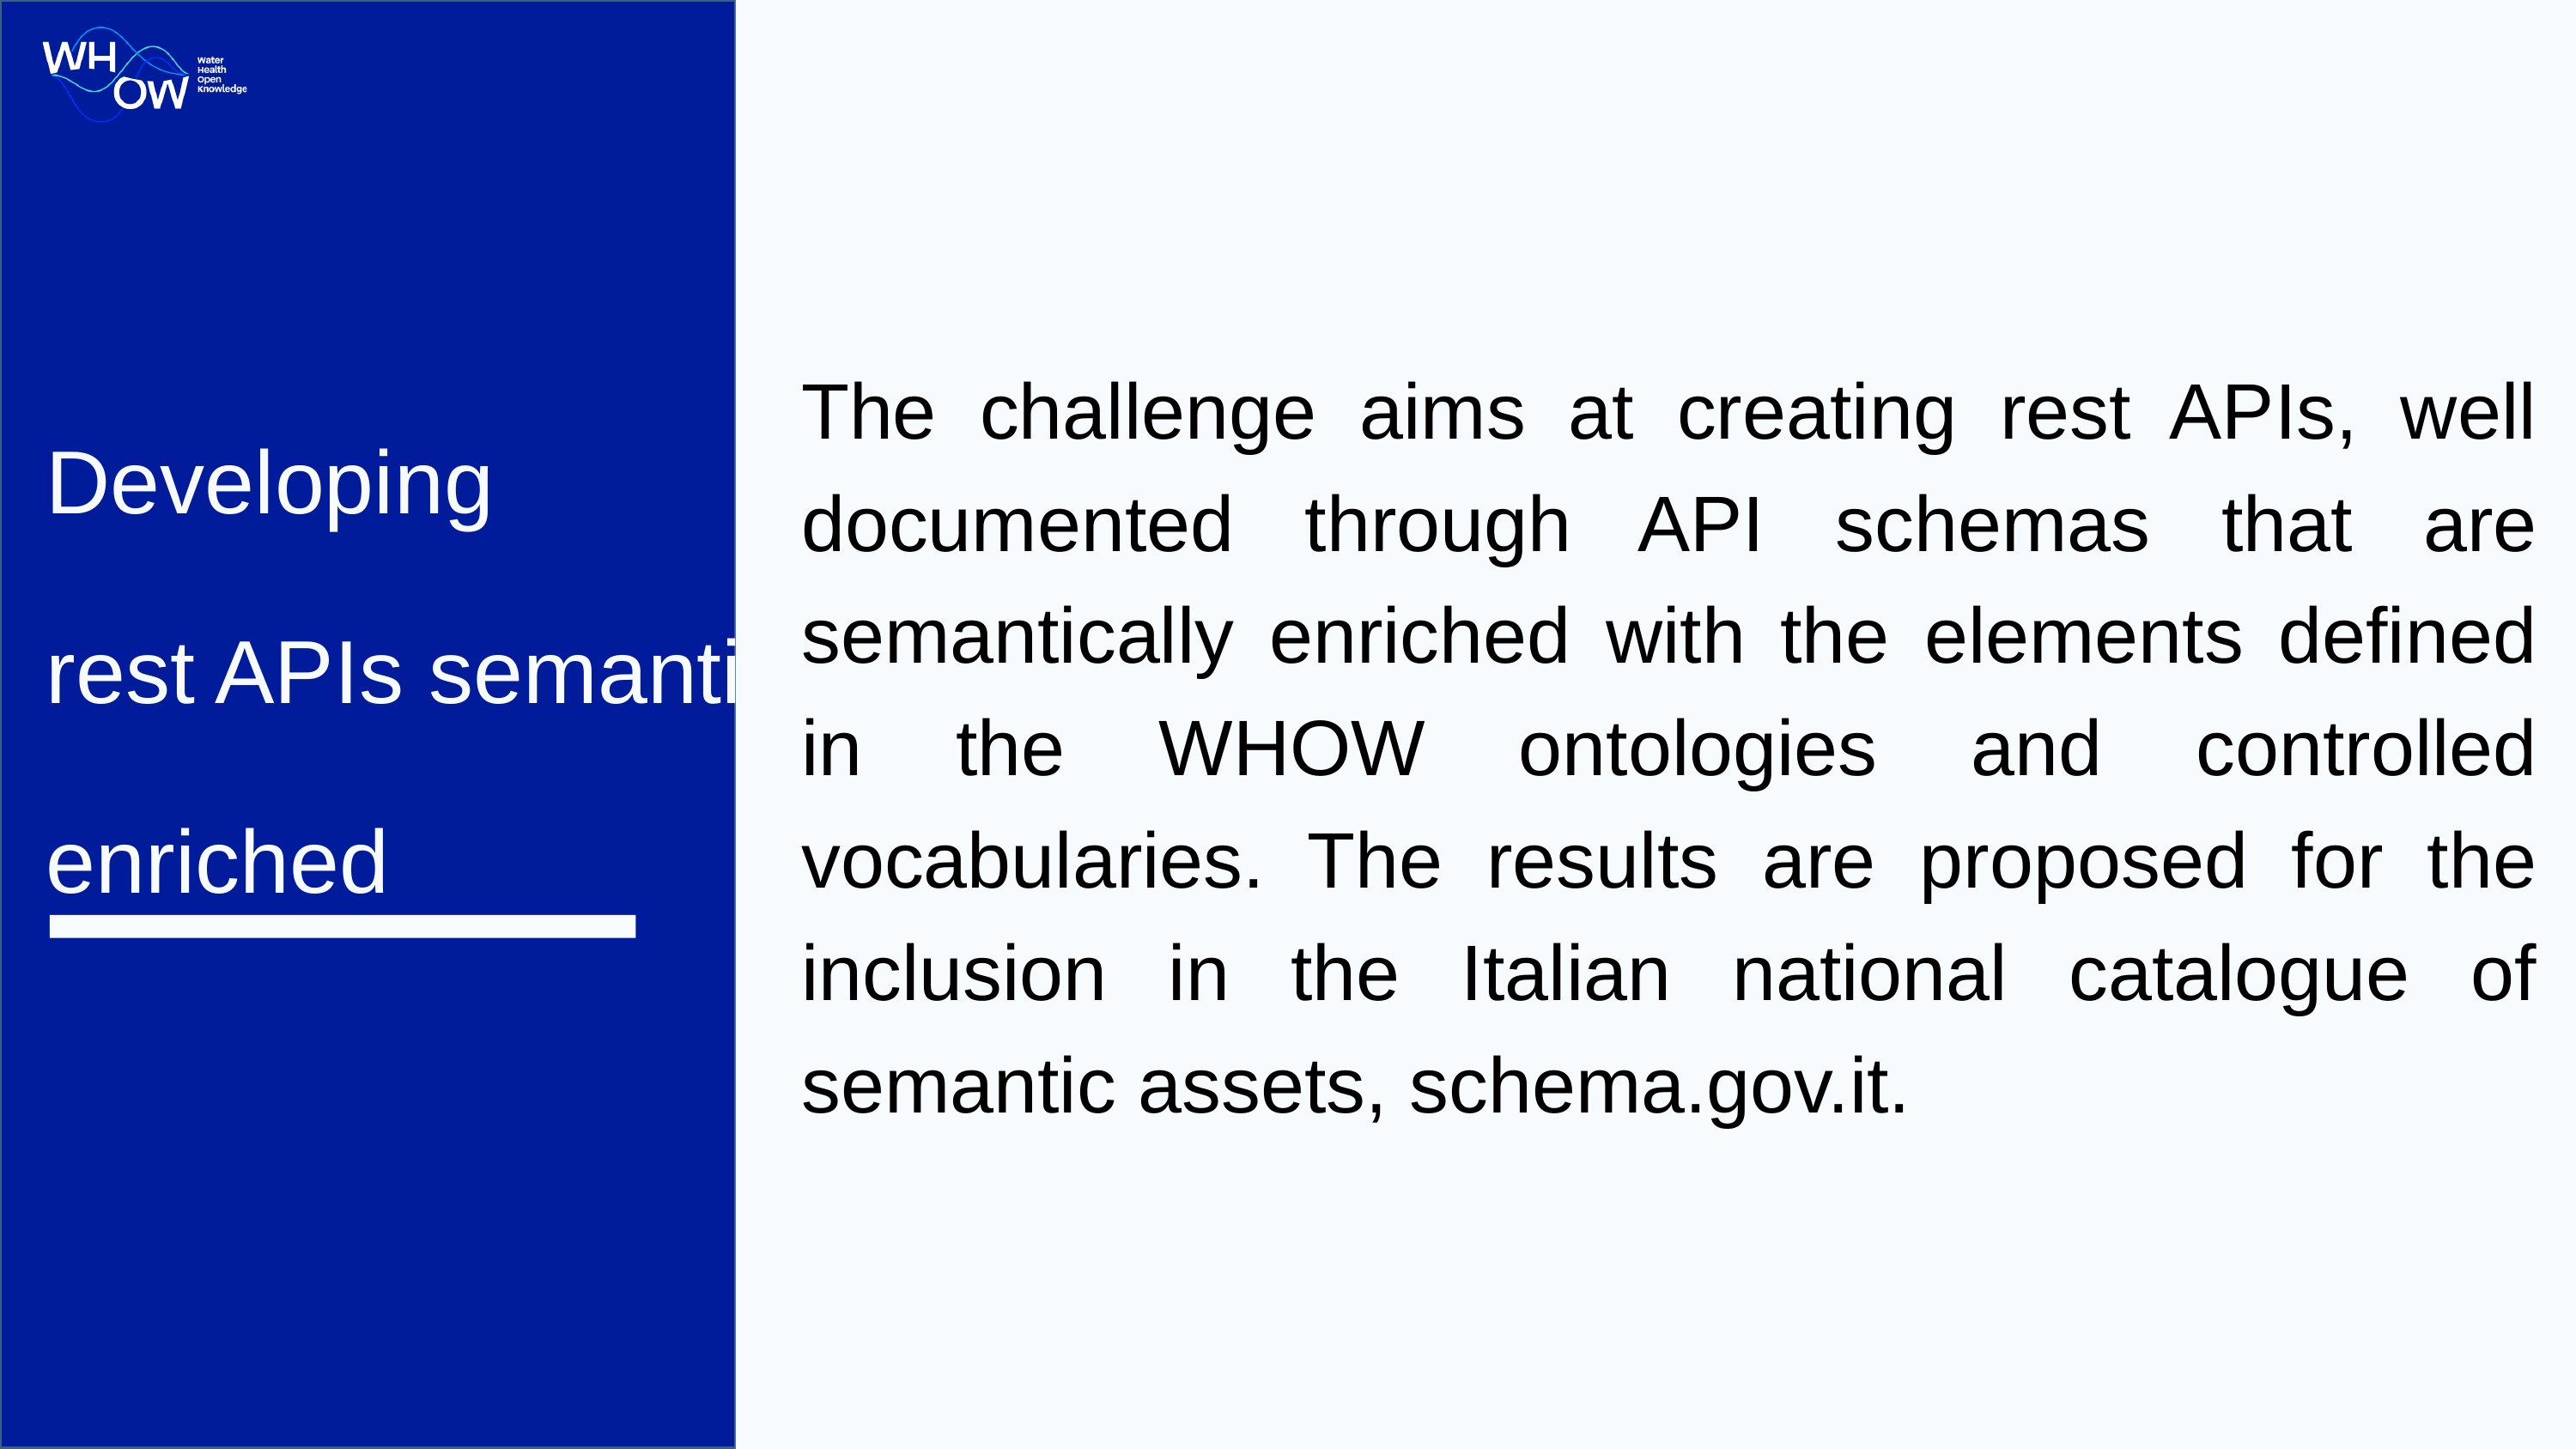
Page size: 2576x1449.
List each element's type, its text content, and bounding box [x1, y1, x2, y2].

text_box [42, 27, 247, 123]
text_box [735, 0, 2576, 1449]
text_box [46, 341, 937, 966]
text_box [0, 0, 735, 1449]
text_box The challenge aims at creating rest APIs, well documented through API schemas that are semantically enriched with the elements defined in the WHOW ontologies and controlled vocabularies. The results are proposed for the inclusion in the Italian national catalogue of semantic assets, schema.gov.it. [801, 342, 2540, 1242]
